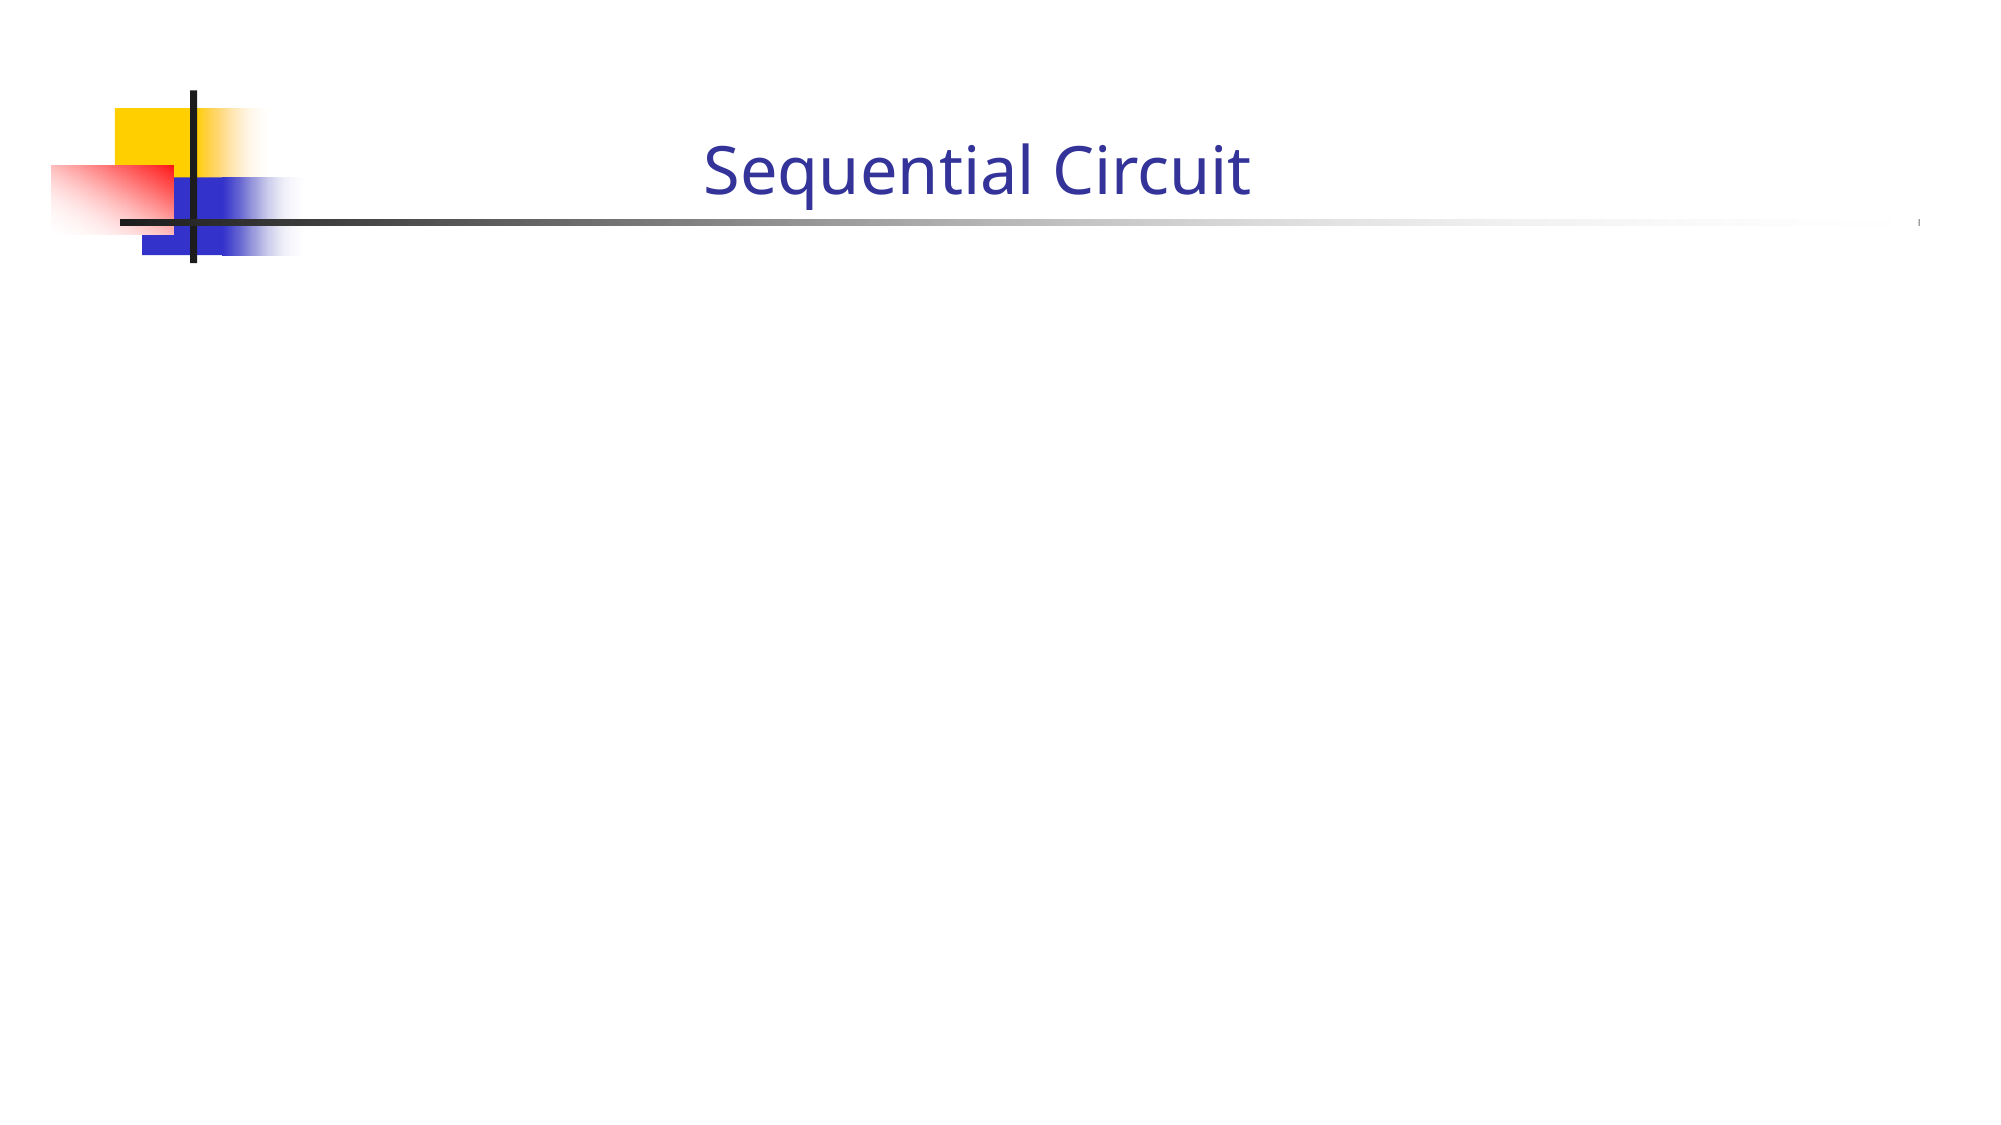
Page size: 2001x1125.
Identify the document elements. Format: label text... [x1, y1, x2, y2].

title Sequential Circuit [687, 0, 1707, 316]
picture [1707, 219, 1920, 226]
picture [51, 108, 687, 256]
